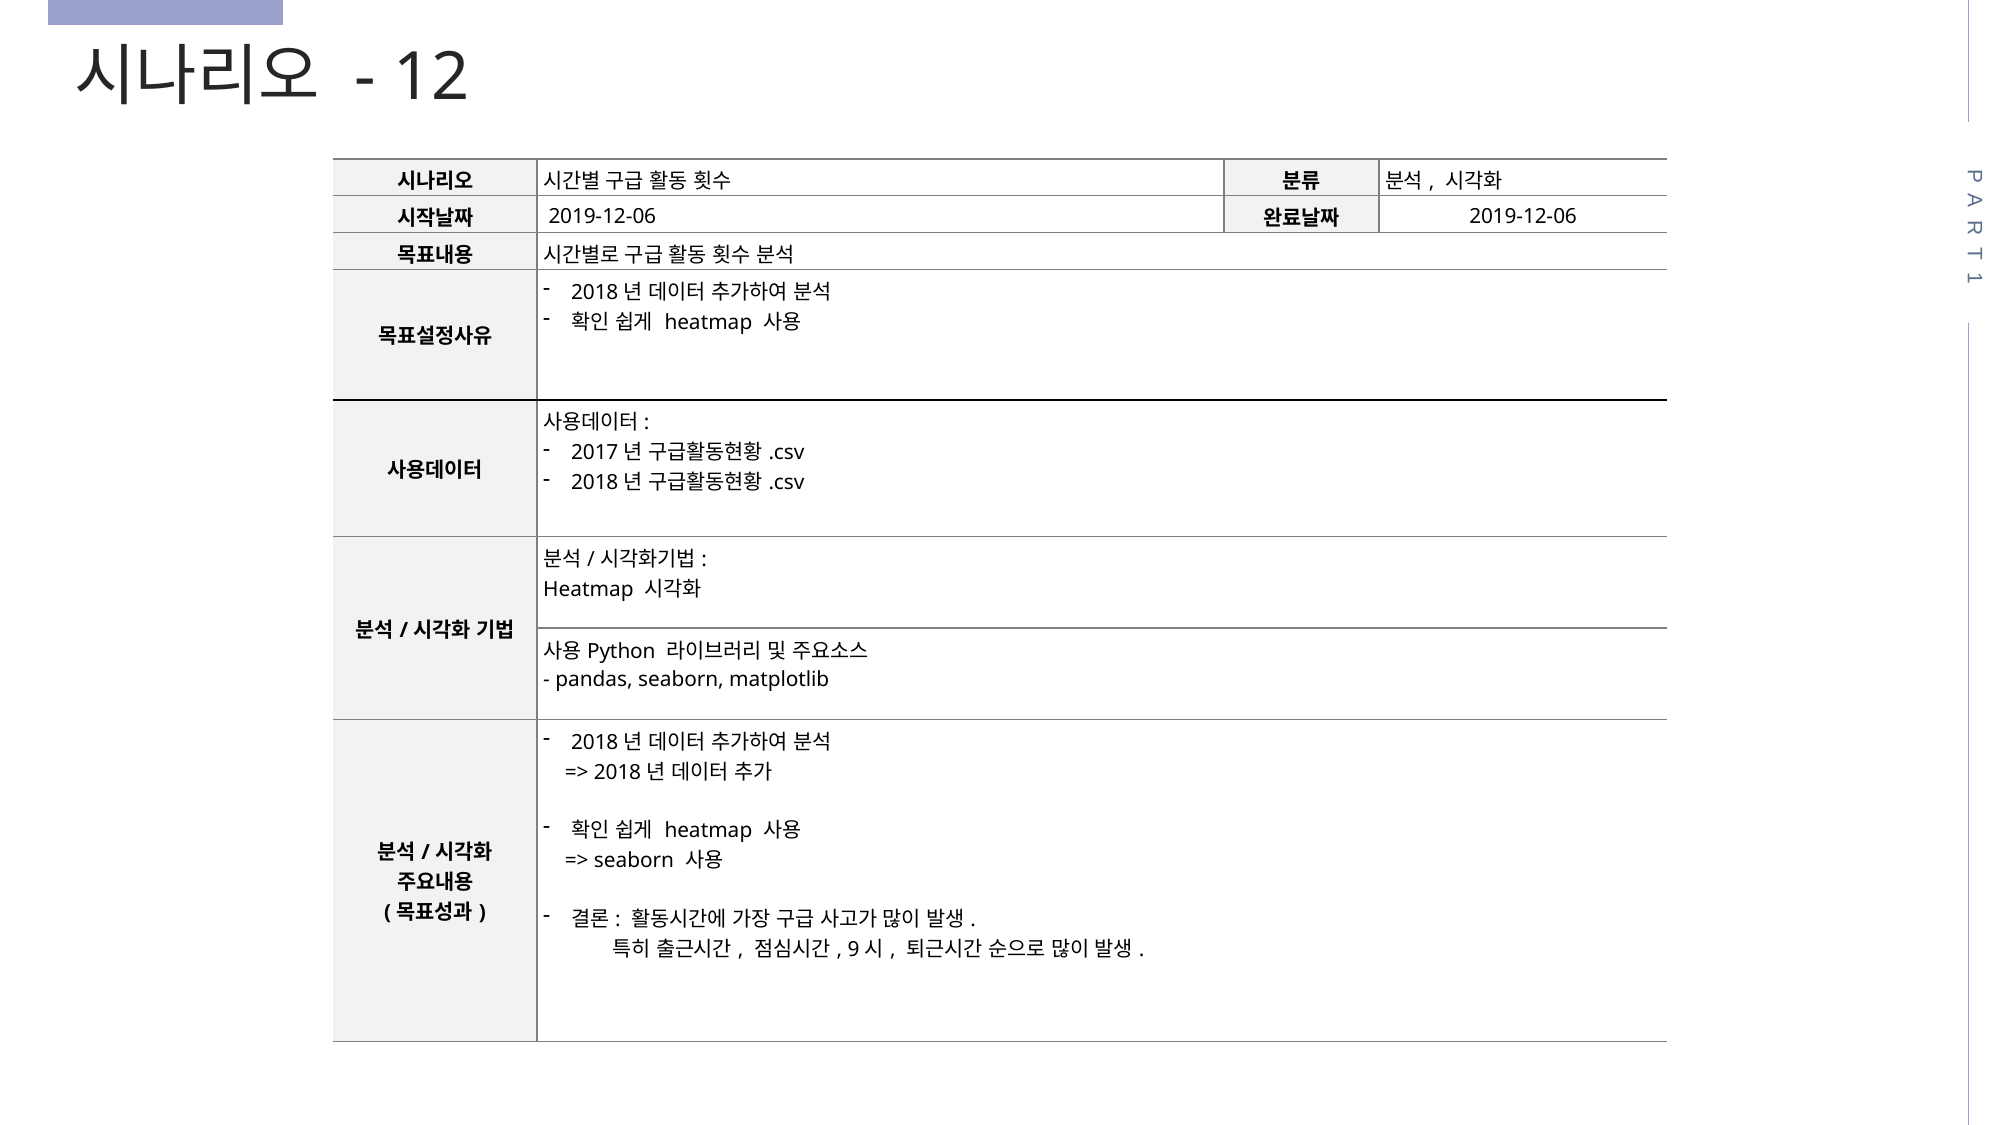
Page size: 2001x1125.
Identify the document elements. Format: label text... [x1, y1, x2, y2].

table_cell 완료날짜 [1225, 196, 1378, 232]
text_box 시나리오 - 12 [59, 25, 486, 121]
table_cell 사용데이터: 2017년 구급활동현황.csv 2018년 구급활동현황.csv [538, 401, 1667, 536]
table_cell 분석/시각화 기법 [333, 537, 536, 719]
table_header 분석, 시각화 [1380, 160, 1667, 195]
table_cell 분석/시각화 주요내용 (목표성과) [333, 720, 536, 1041]
table_cell 2018년 데이터 추가하여 분석 확인 쉽게 heatmap 사용 [538, 270, 1667, 399]
table_cell 분석/시각화기법: Heatmap 시각화 [538, 537, 1667, 627]
table_cell 사용Python 라이브러리 및 주요소스 - pandas, seaborn, matplotlib [538, 629, 1667, 719]
table_header 분류 [1225, 160, 1378, 195]
table_header 시나리오 [333, 160, 536, 195]
table_cell 2019-12-06 [1380, 196, 1667, 232]
table_cell 2019-12-06 [538, 196, 1223, 232]
table_cell 목표설정사유 [333, 270, 536, 399]
text_box [47, 0, 284, 26]
table_header 시간별 구급 활동 횟수 [538, 160, 1223, 195]
table_cell 시간별로 구급 활동 횟수 분석 [538, 233, 1667, 269]
table_cell 목표내용 [333, 233, 536, 269]
table_cell 시작날짜 [333, 196, 536, 232]
table_cell 사용데이터 [333, 401, 536, 536]
table_cell 2018년 데이터 추가하여 분석 => 2018년 데이터 추가 확인 쉽게 heatmap 사용 => seaborn 사용 결론: 활동시간에 가장 구급 사고가 많이 발생. 특히 출근시간, 점심시간, 9시, 퇴근시간 순으로 많이 발생. [538, 720, 1667, 1041]
text_box PART1 [1940, 154, 1997, 301]
